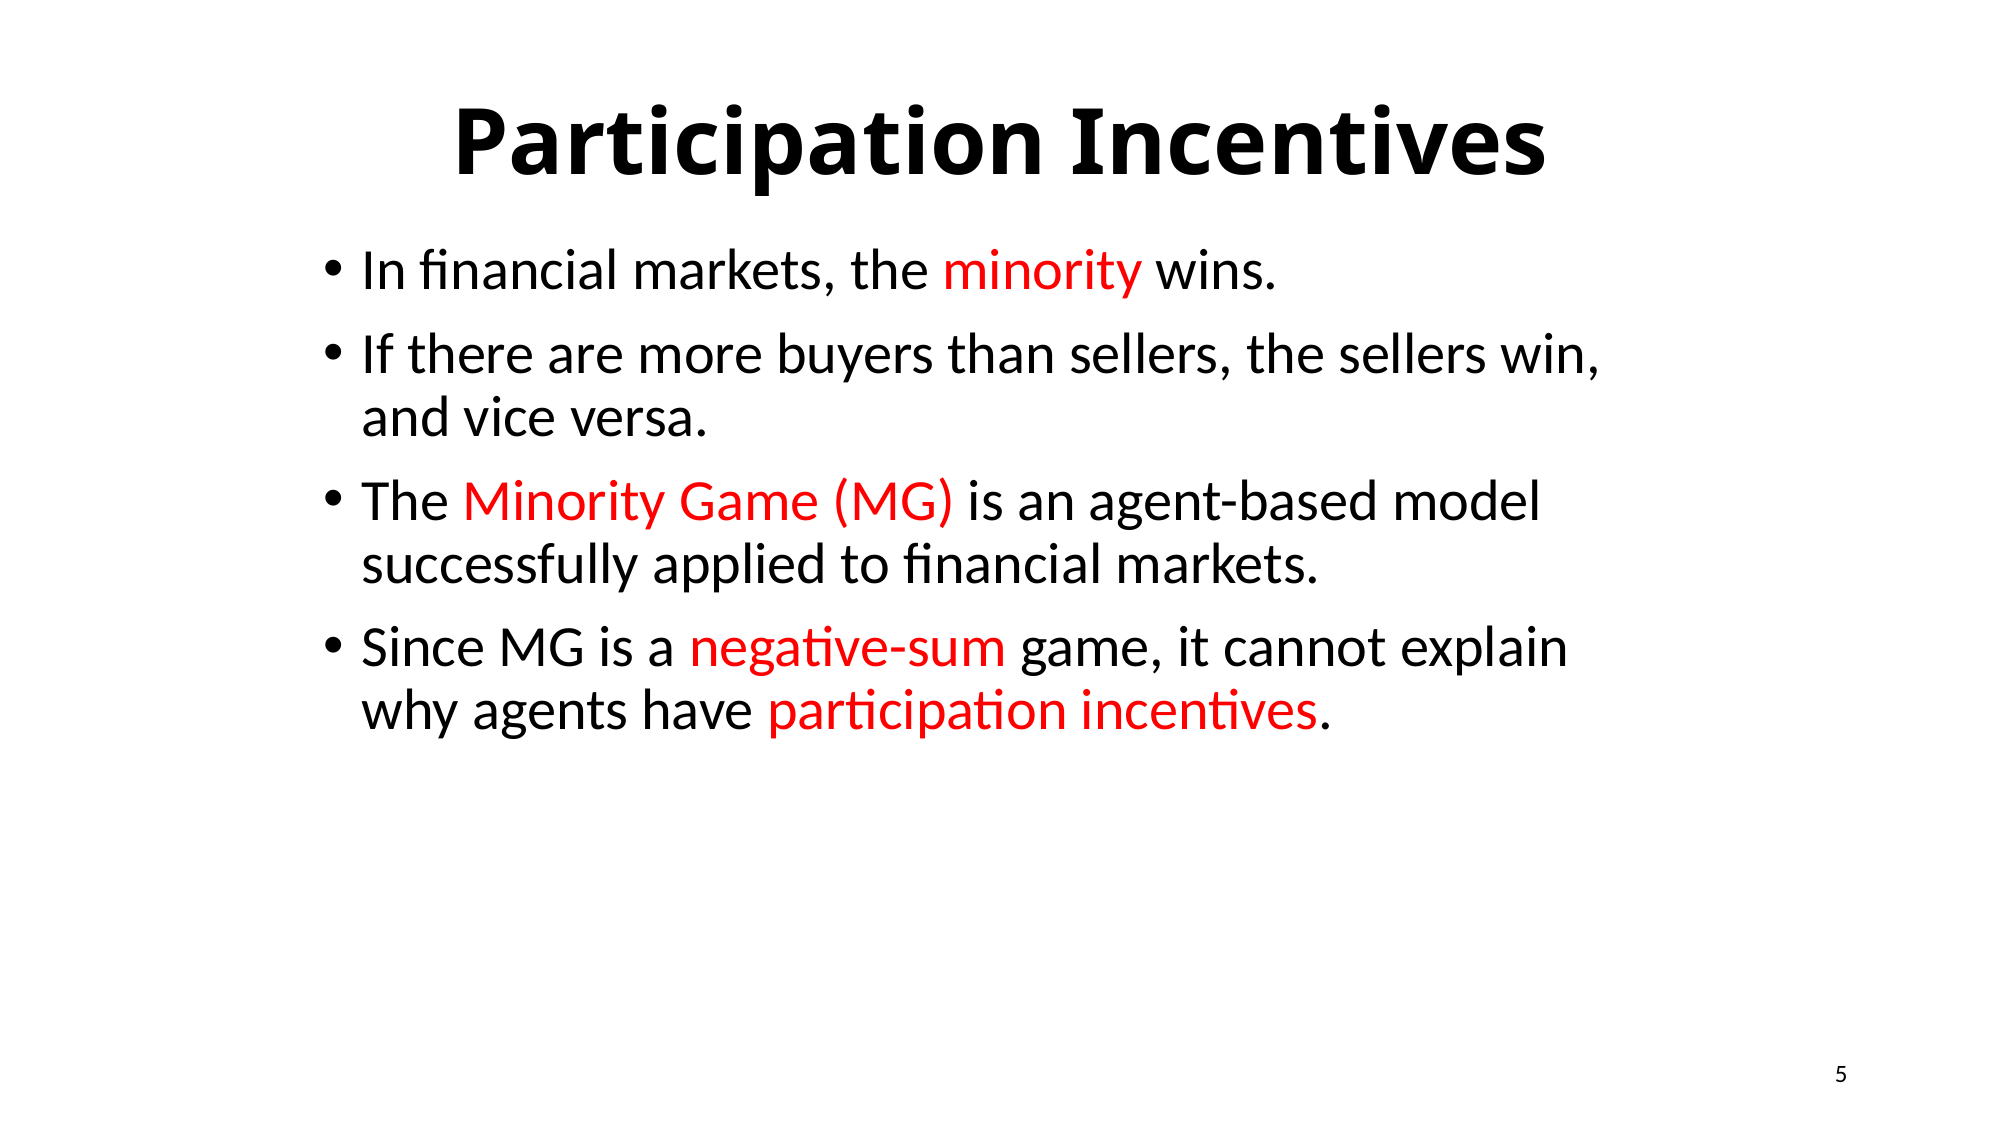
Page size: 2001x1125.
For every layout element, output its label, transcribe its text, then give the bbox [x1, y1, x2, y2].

list In financial markets, the minority wins. If there are more buyers than sellers, the sellers win, and vice versa. The Minority Game (MG) is an agent-based model successfully applied to financial markets. Since MG is a negative-sum game, it cannot explain why agents have participation incentives. [308, 231, 1680, 1041]
slide_number 5 [1412, 1042, 1863, 1103]
title Participation Incentives [324, 75, 1675, 215]
